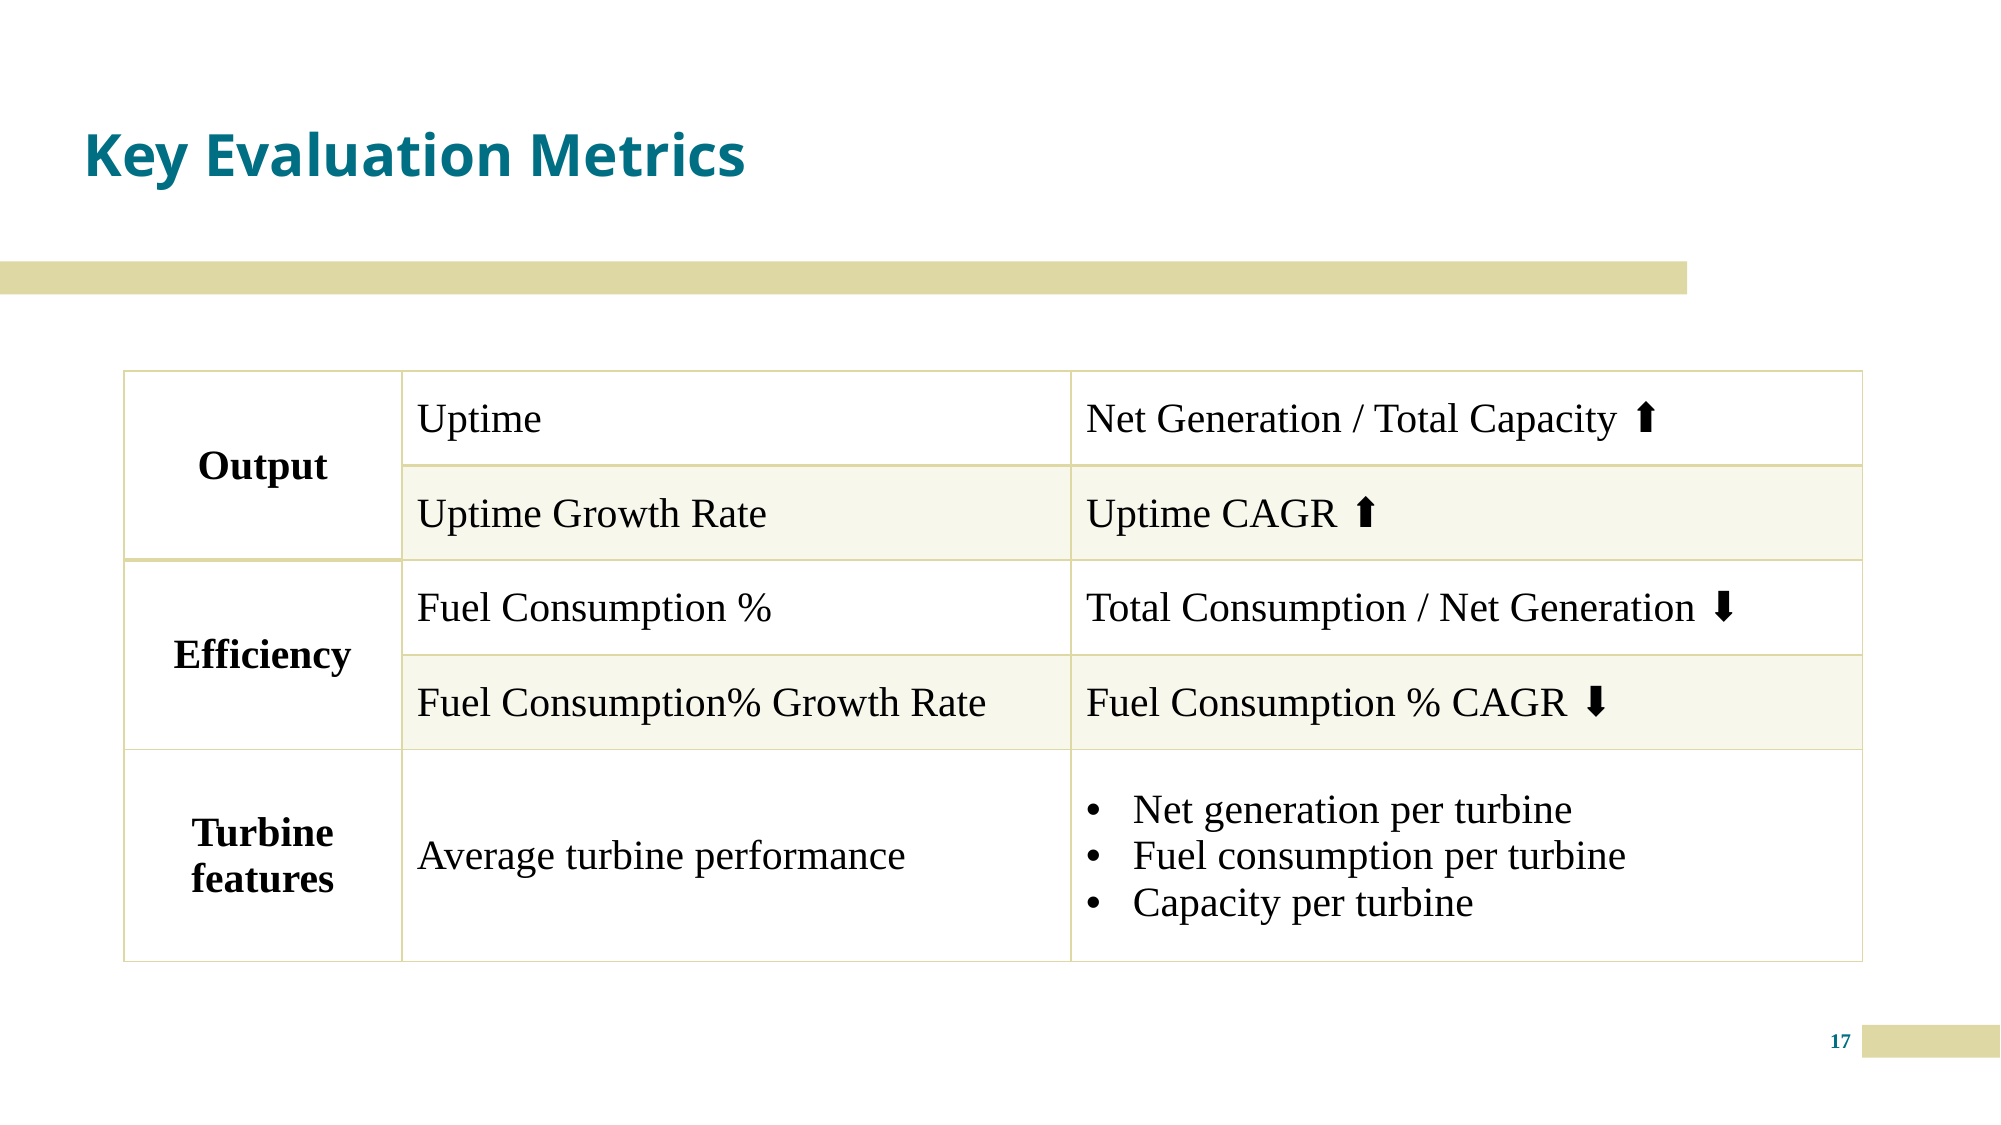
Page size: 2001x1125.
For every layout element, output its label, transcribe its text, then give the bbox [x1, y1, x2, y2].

table_cell Fuel Consumption% Growth Rate [403, 656, 1070, 749]
table_cell Average turbine performance [403, 750, 1070, 961]
table_header Net Generation / Total Capacity ⬆ [1072, 372, 1862, 464]
title Key Evaluation Metrics [68, 59, 1932, 255]
slide_number 17 [1818, 1027, 1863, 1065]
table_cell Uptime Growth Rate [403, 467, 1070, 559]
table_cell Net generation per turbine Fuel consumption per turbine Capacity per turbine [1072, 750, 1862, 961]
table_cell Efficiency [125, 562, 401, 749]
table_cell Fuel Consumption % [403, 561, 1070, 654]
table_cell Total Consumption / Net Generation ⬇ [1072, 561, 1862, 654]
table_header Uptime [403, 372, 1070, 464]
table_header Output [125, 372, 401, 558]
table_cell Fuel Consumption % CAGR ⬇ [1072, 656, 1862, 749]
table_cell Uptime CAGR ⬆ [1072, 467, 1862, 559]
table_cell Turbine features [125, 750, 401, 961]
